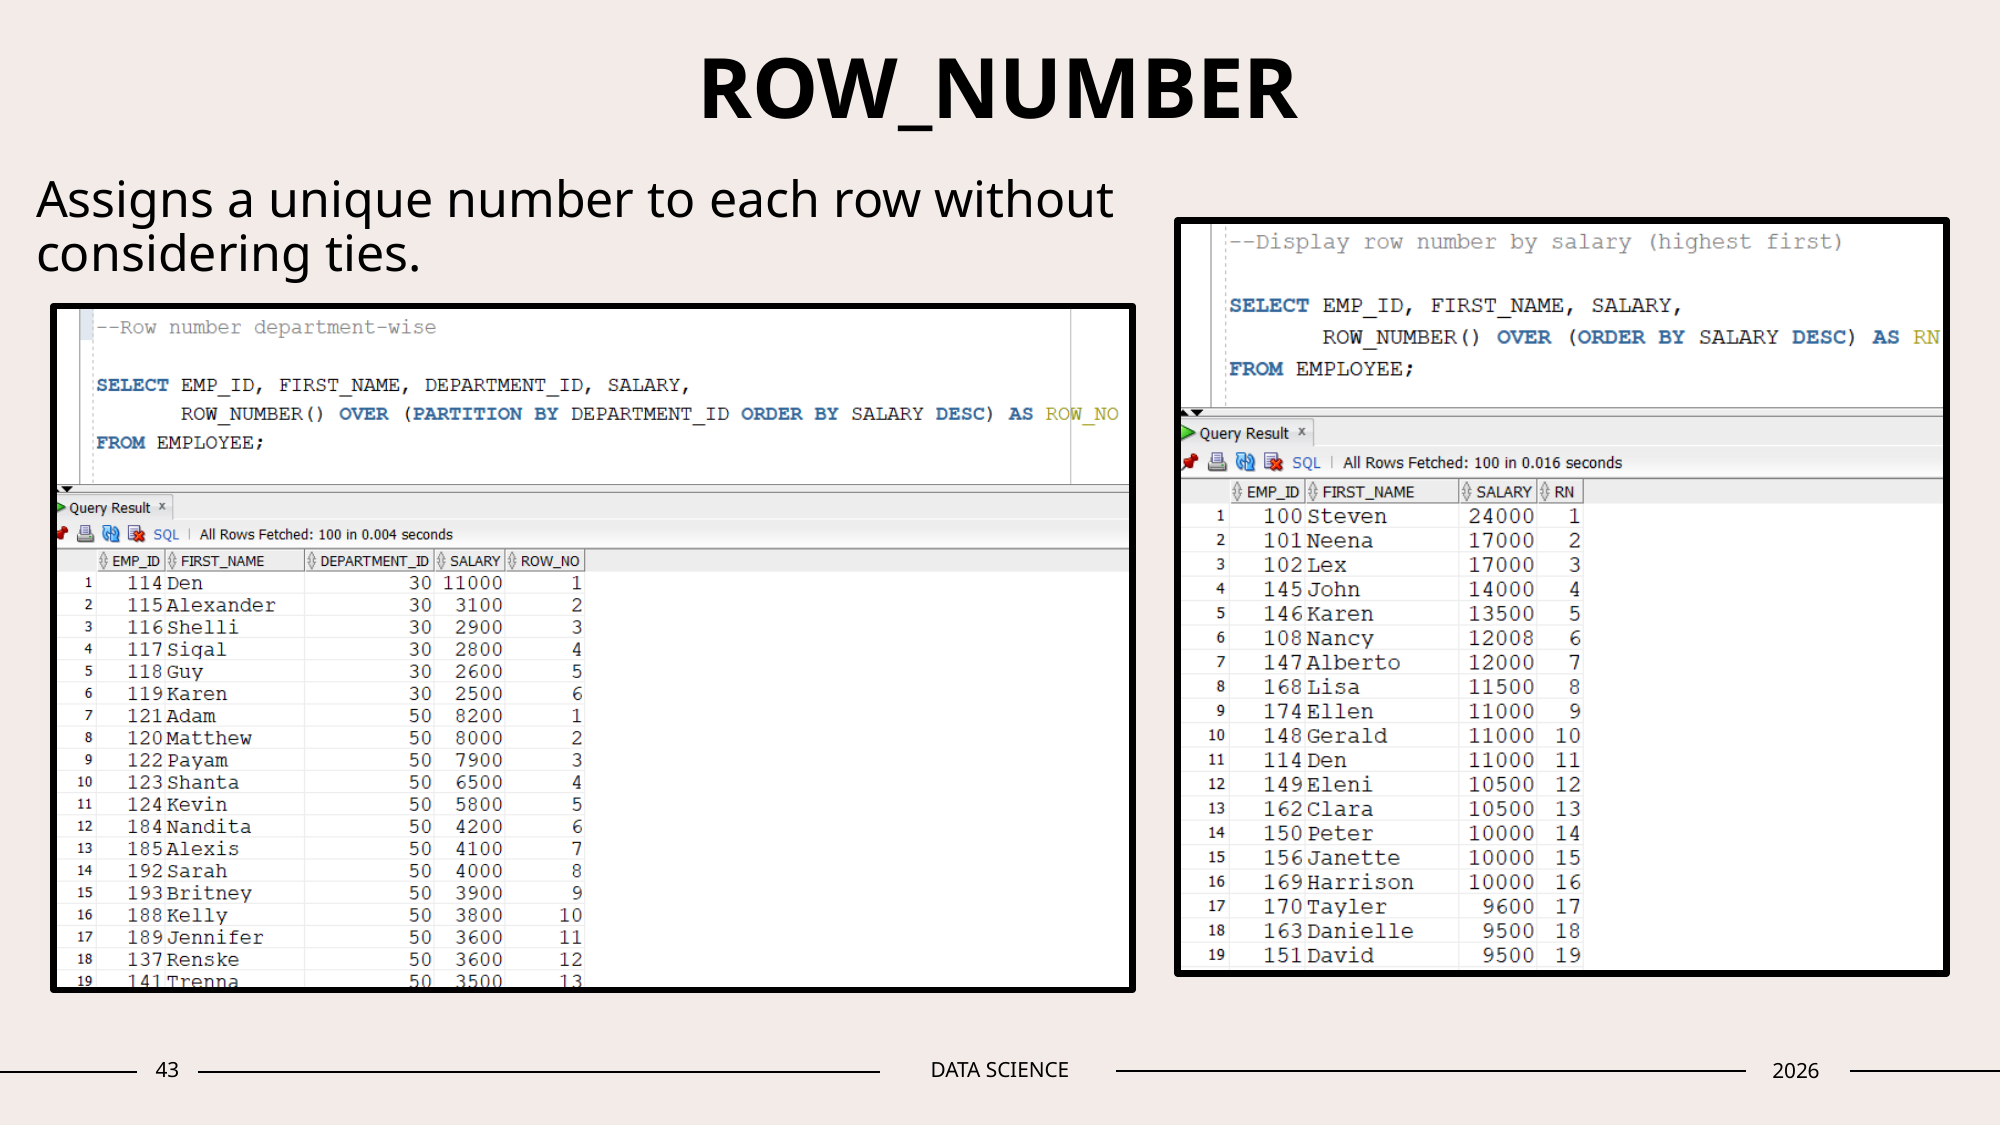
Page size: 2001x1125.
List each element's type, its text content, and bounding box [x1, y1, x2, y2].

picture [1180, 223, 1944, 971]
slide_number 2026 [1743, 1050, 1849, 1091]
footer DATA SCIENCE [879, 1050, 1120, 1091]
list Assigns a unique number to each row without considering ties. [21, 166, 1169, 326]
picture [56, 308, 1130, 987]
title ROW_NUMBER [56, 27, 1940, 208]
slide_number 43 [137, 1050, 198, 1091]
